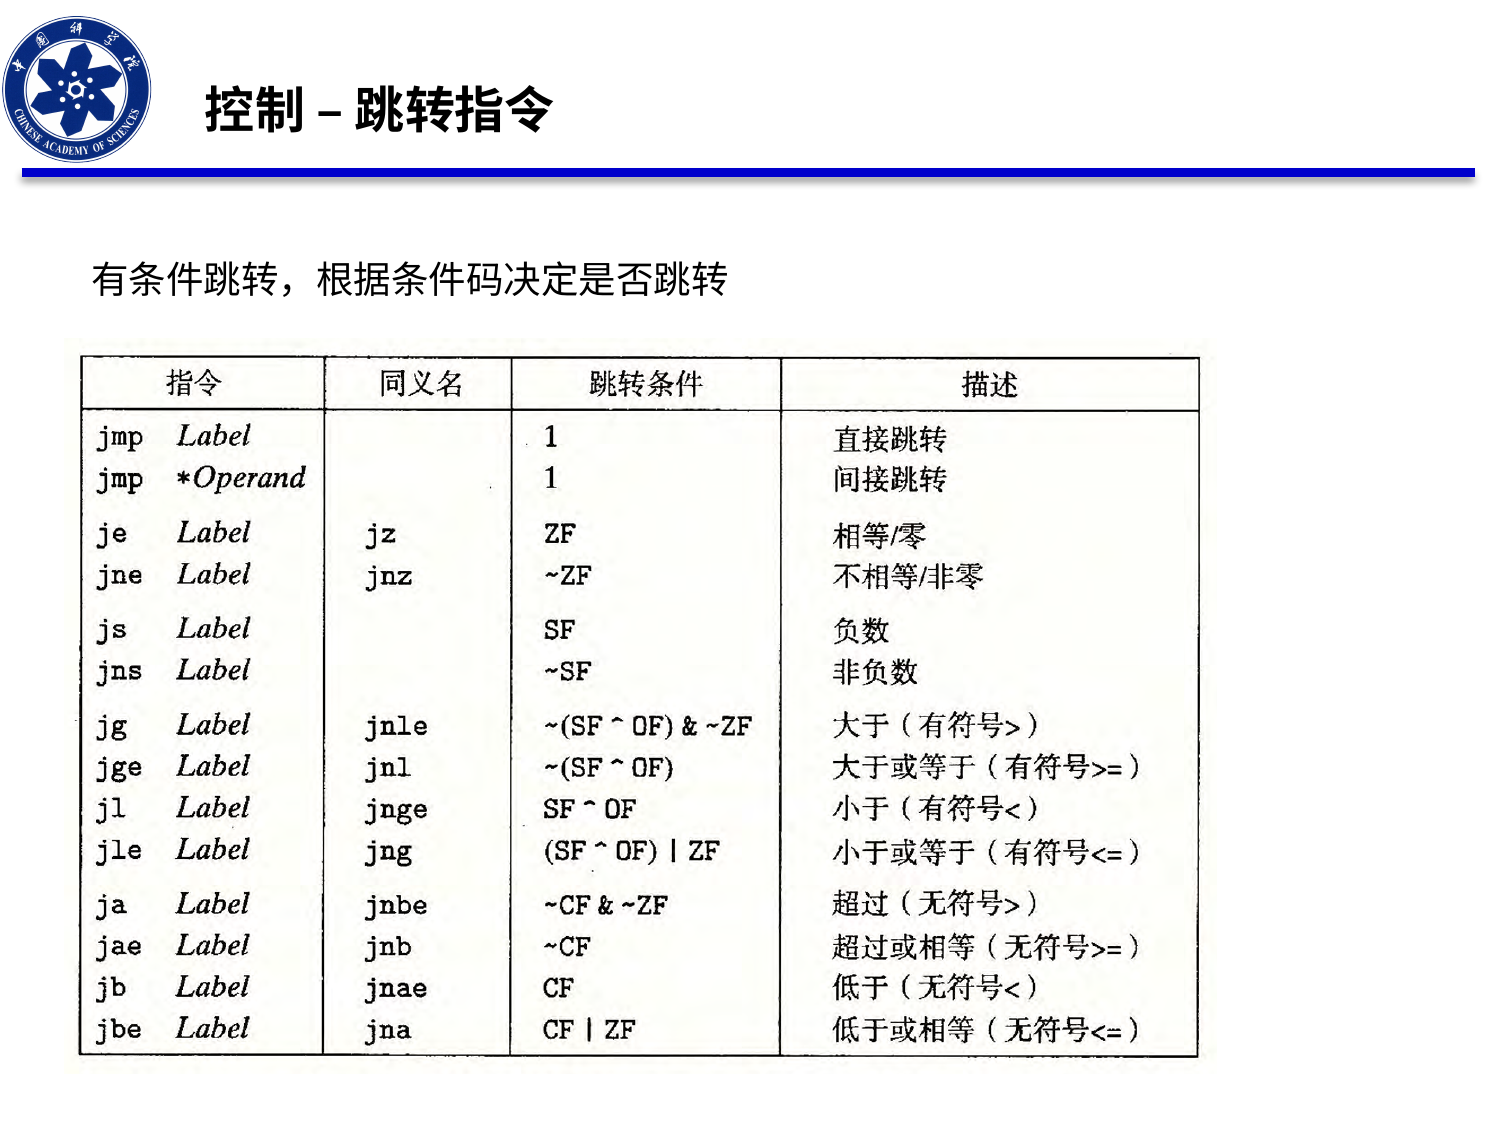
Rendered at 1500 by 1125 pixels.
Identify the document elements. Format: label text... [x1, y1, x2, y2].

picture [0, 5, 166, 173]
text_box 控制 – 跳转指令 [190, 26, 1500, 190]
text_box 有条件跳转，根据条件码决定是否跳转 [76, 225, 1258, 309]
picture [64, 337, 1217, 1075]
